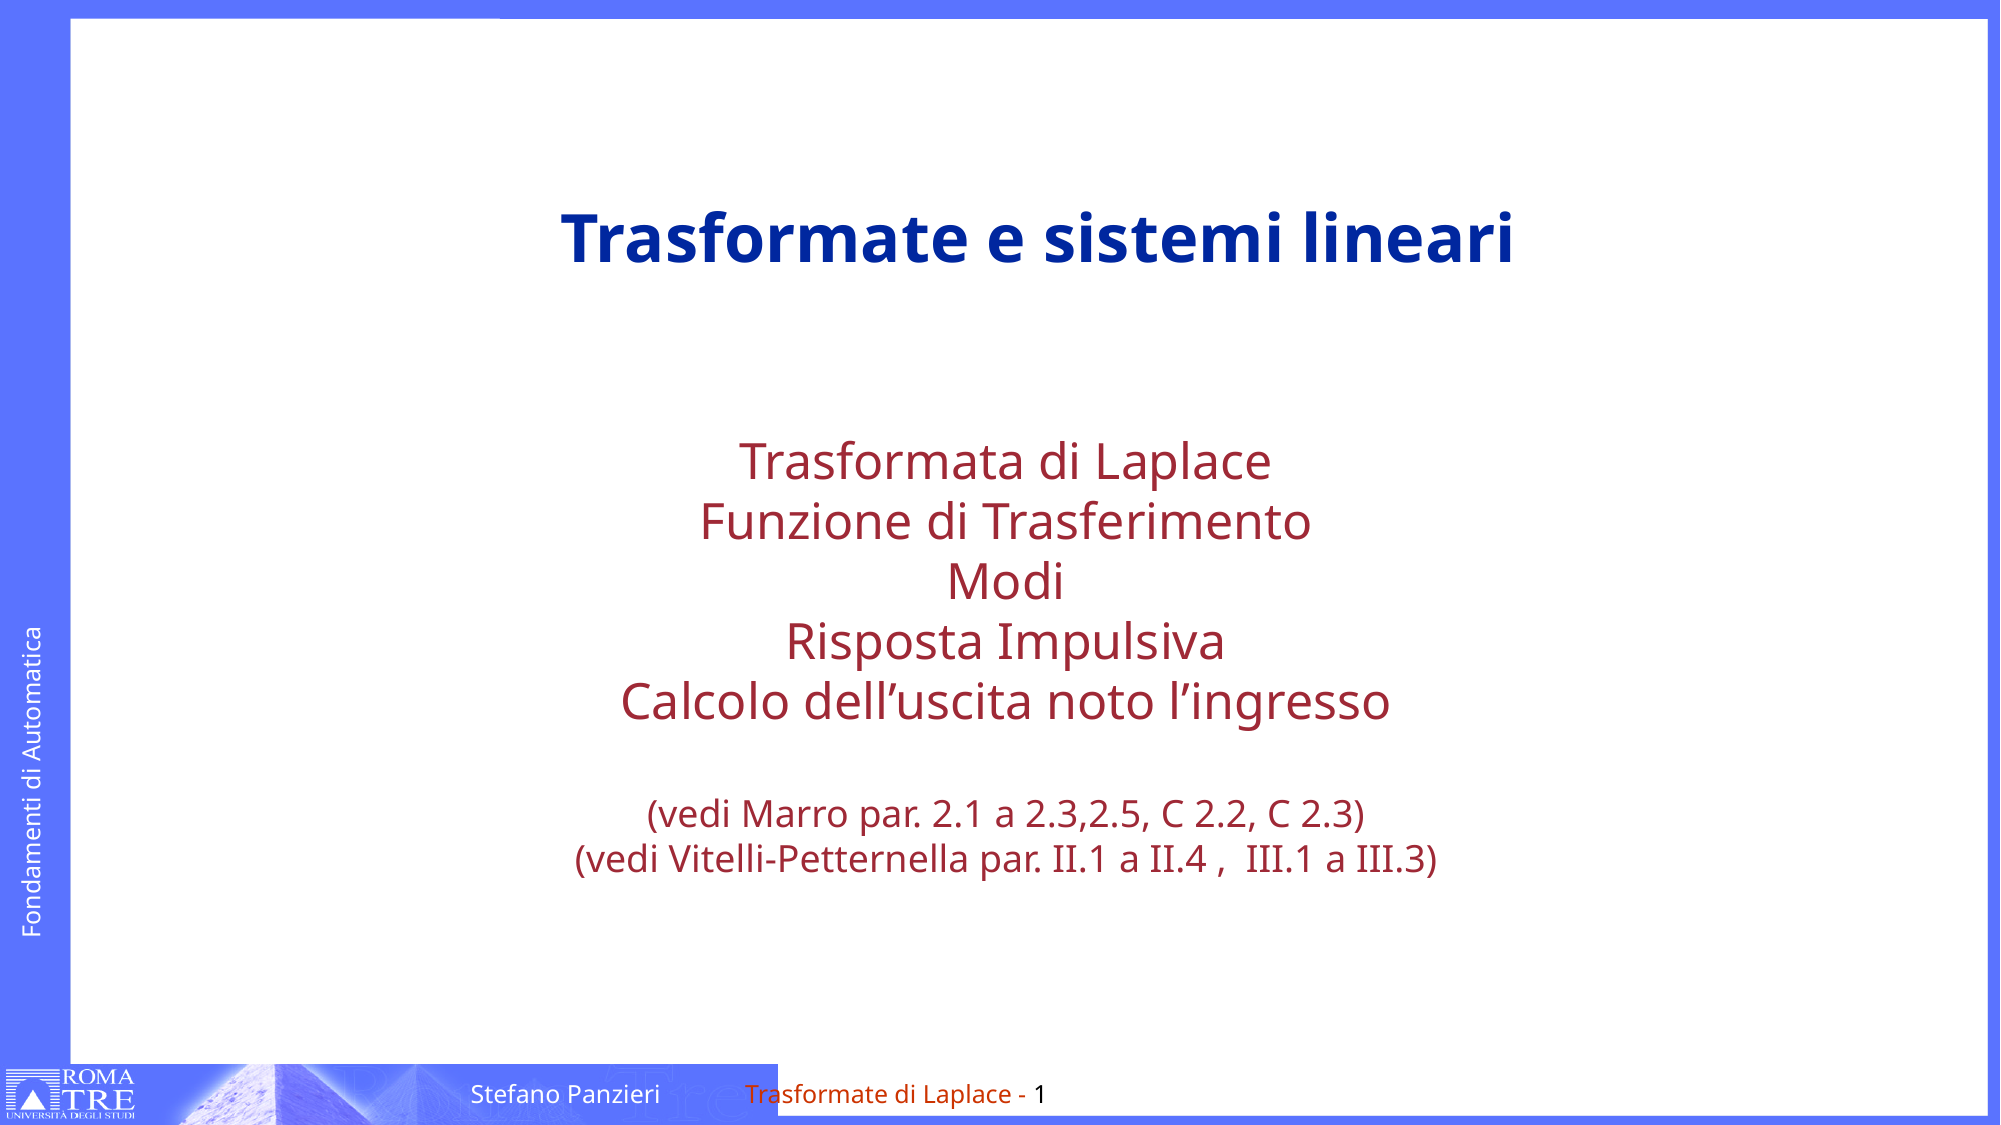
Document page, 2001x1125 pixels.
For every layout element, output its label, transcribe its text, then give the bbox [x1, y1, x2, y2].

title Trasformate e sistemi lineari [334, 177, 1527, 375]
text_box Trasformata di Laplace Funzione di Trasferimento Modi Risposta Impulsiva Calcolo dell’uscita noto l’ingresso (vedi Marro par. 2.1 a 2.3,2.5, C 2.2, C 2.3) (vedi Vitelli-Petternella par. II.1 a II.4 , III.1 a III.3) [399, 362, 1613, 888]
picture [0, 1064, 778, 1125]
